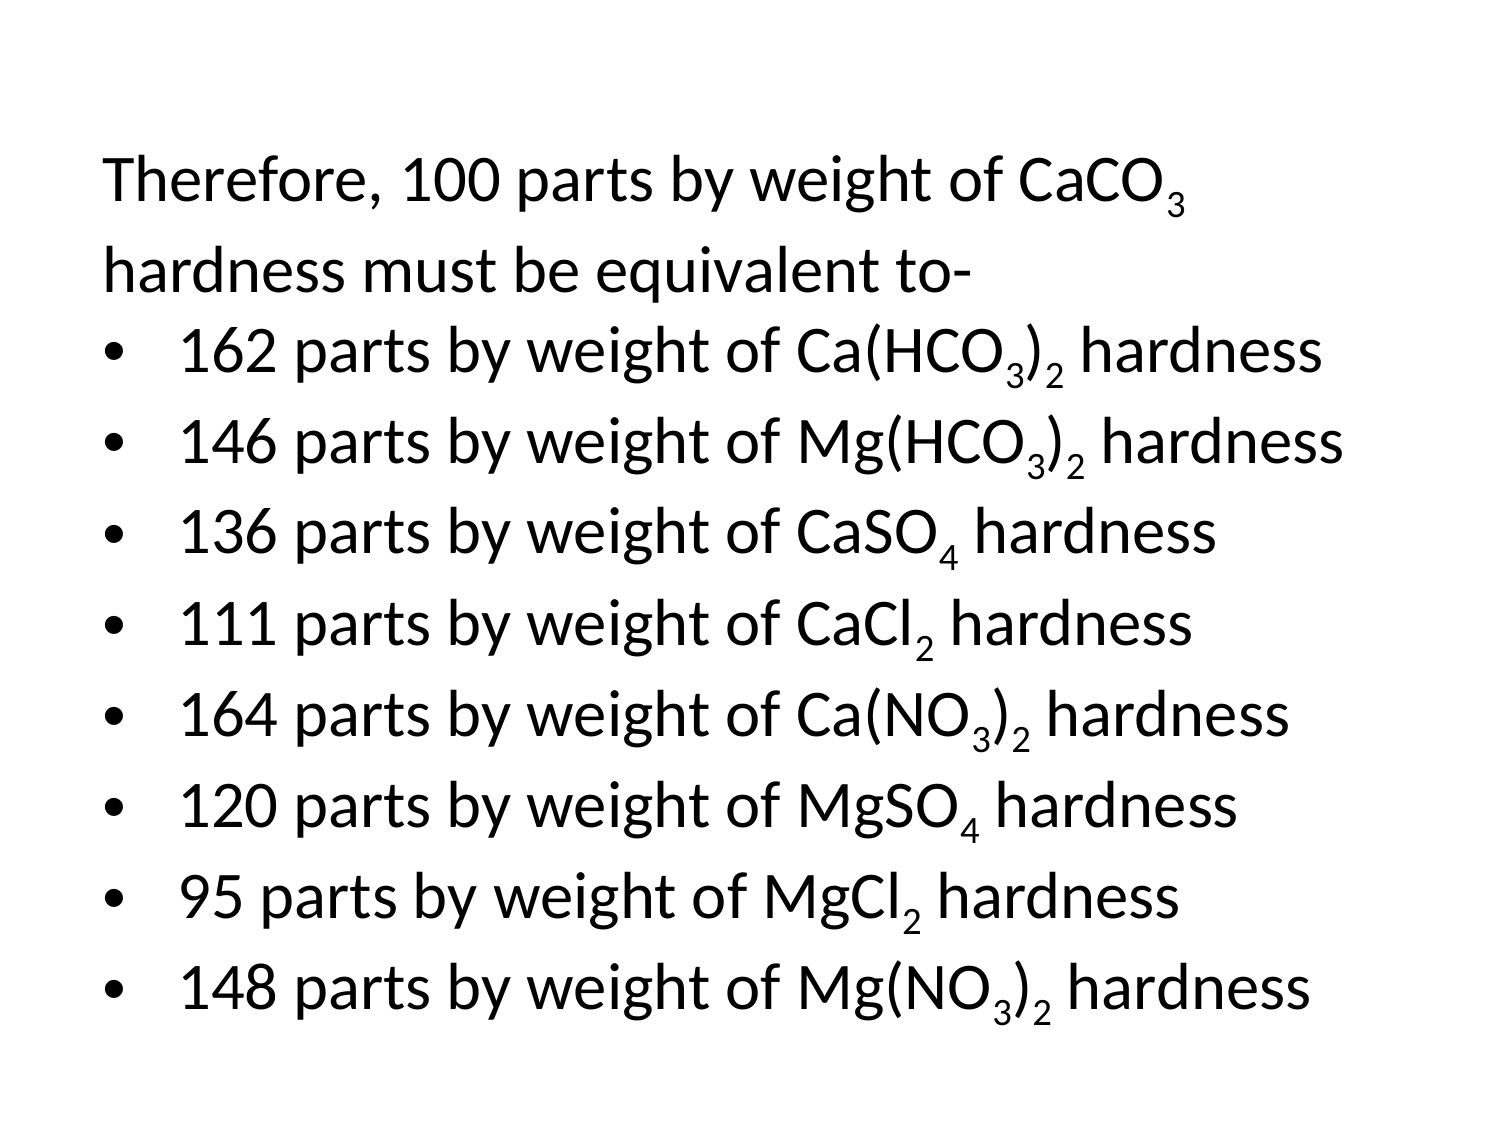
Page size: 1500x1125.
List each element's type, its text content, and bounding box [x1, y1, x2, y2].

text_box Therefore, 100 parts by weight of CaCO3 hardness must be equivalent to- 162 parts by weight of Ca(HCO3)2 hardness 146 parts by weight of Mg(HCO3)2 hardness 136 parts by weight of CaSO4 hardness 111 parts by weight of CaCl2 hardness 164 parts by weight of Ca(NO3)2 hardness 120 parts by weight of MgSO4 hardness 95 parts by weight of MgCl2 hardness 148 parts by weight of Mg(NO3)2 hardness [87, 127, 1388, 1041]
